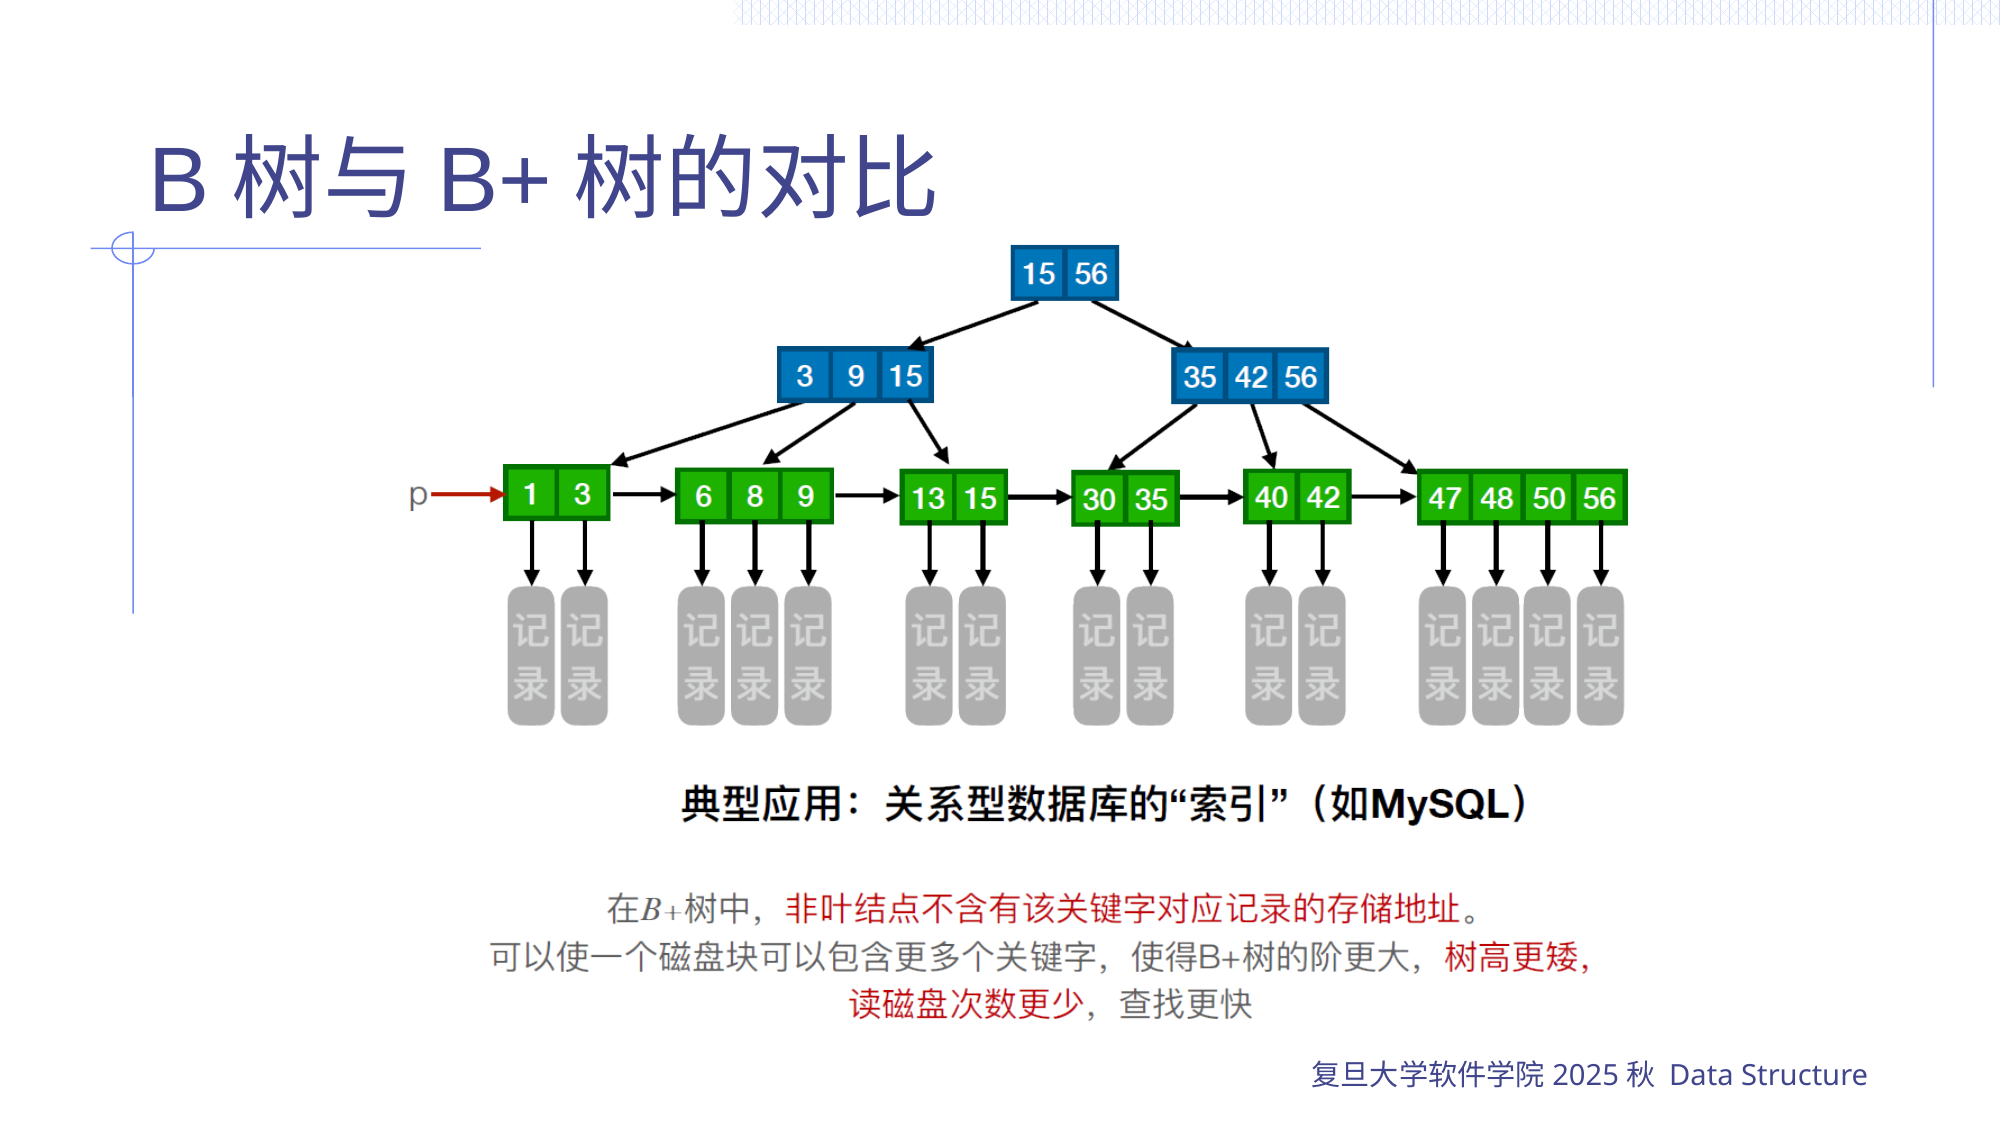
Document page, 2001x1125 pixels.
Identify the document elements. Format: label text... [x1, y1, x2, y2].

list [348, 237, 1719, 1063]
title B树与B+树的对比 [133, 50, 1834, 238]
